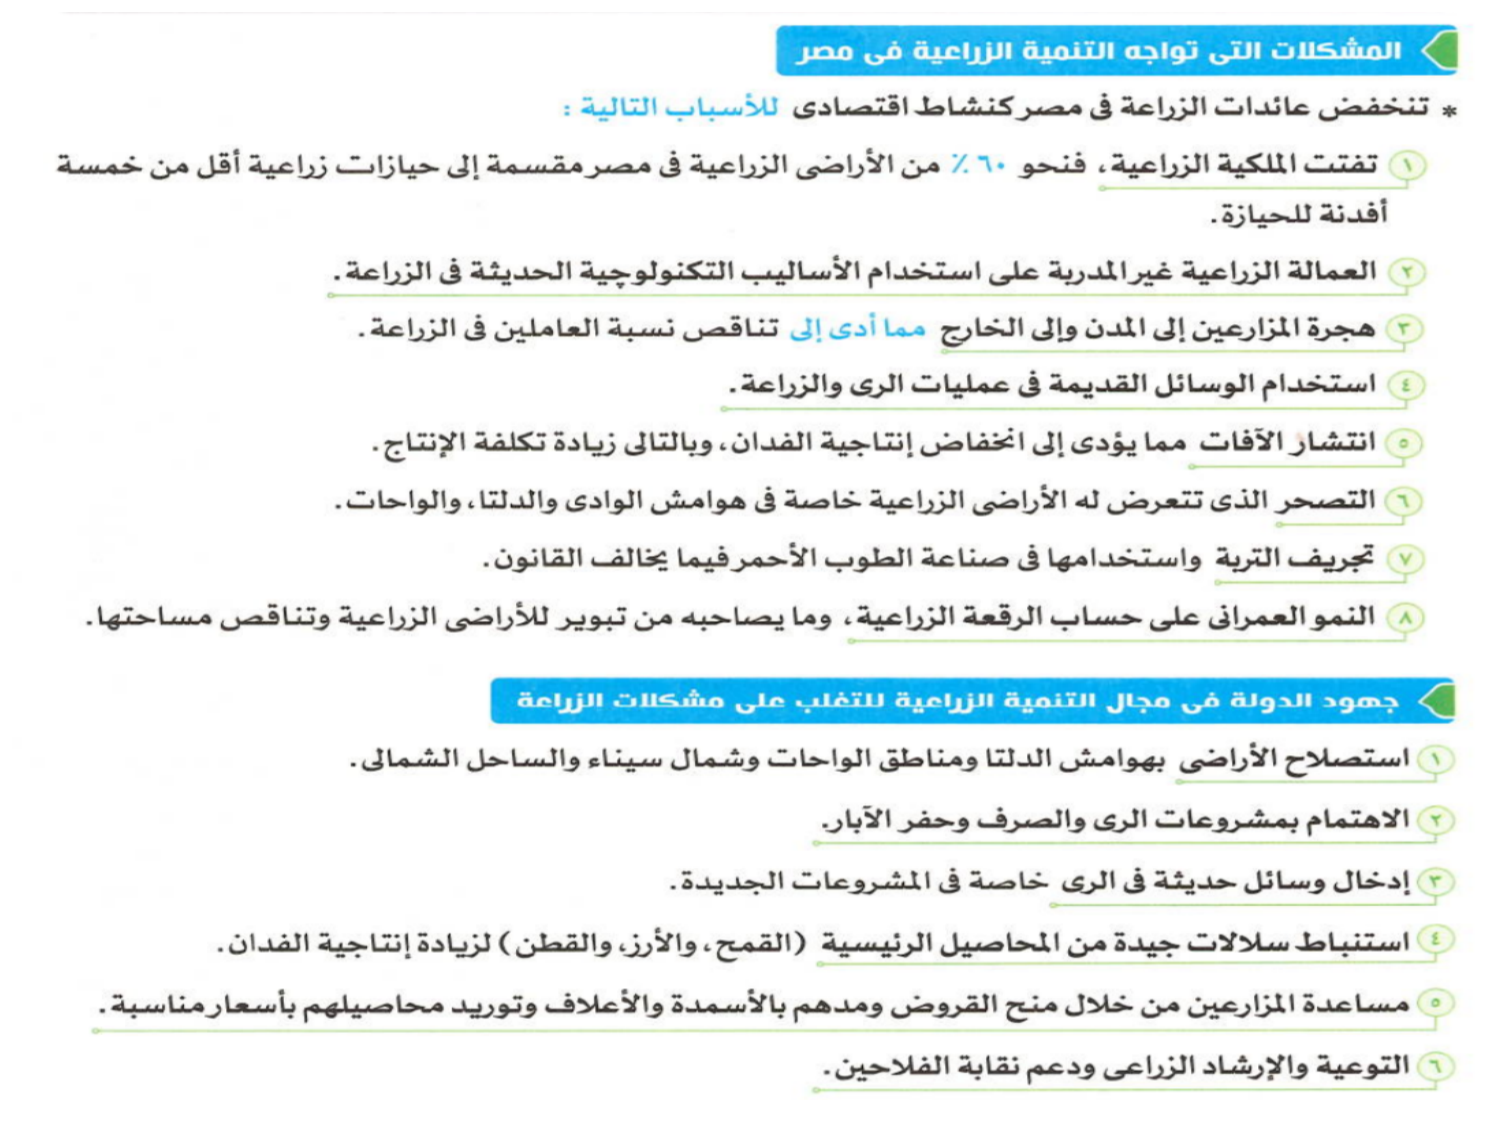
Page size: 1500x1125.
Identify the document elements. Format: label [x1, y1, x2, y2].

list [12, 12, 1488, 1101]
